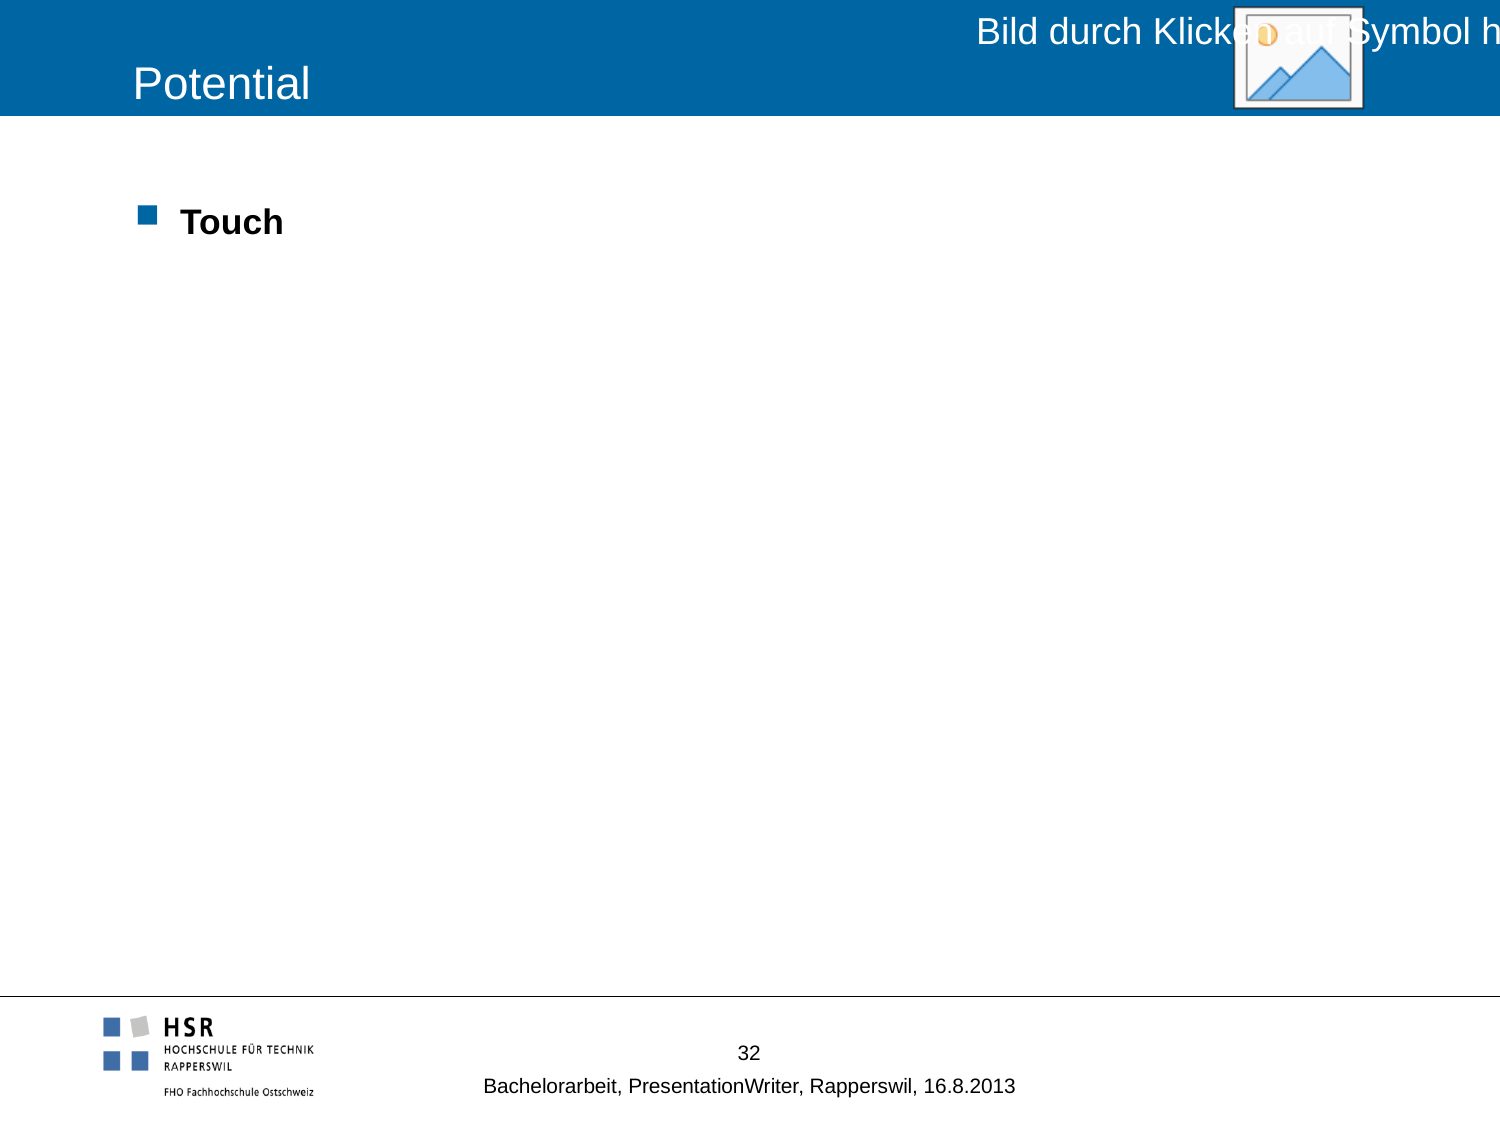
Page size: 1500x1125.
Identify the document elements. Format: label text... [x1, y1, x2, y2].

title Potential [0, 0, 1095, 116]
picture [60, 1001, 327, 1111]
footer Bachelorarbeit, PresentationWriter, Rapperswil, 16.8.2013 [412, 1064, 1087, 1106]
picture [1097, 0, 1500, 117]
slide_number 32 [413, 1042, 1085, 1062]
list Touch [76, 191, 1424, 983]
